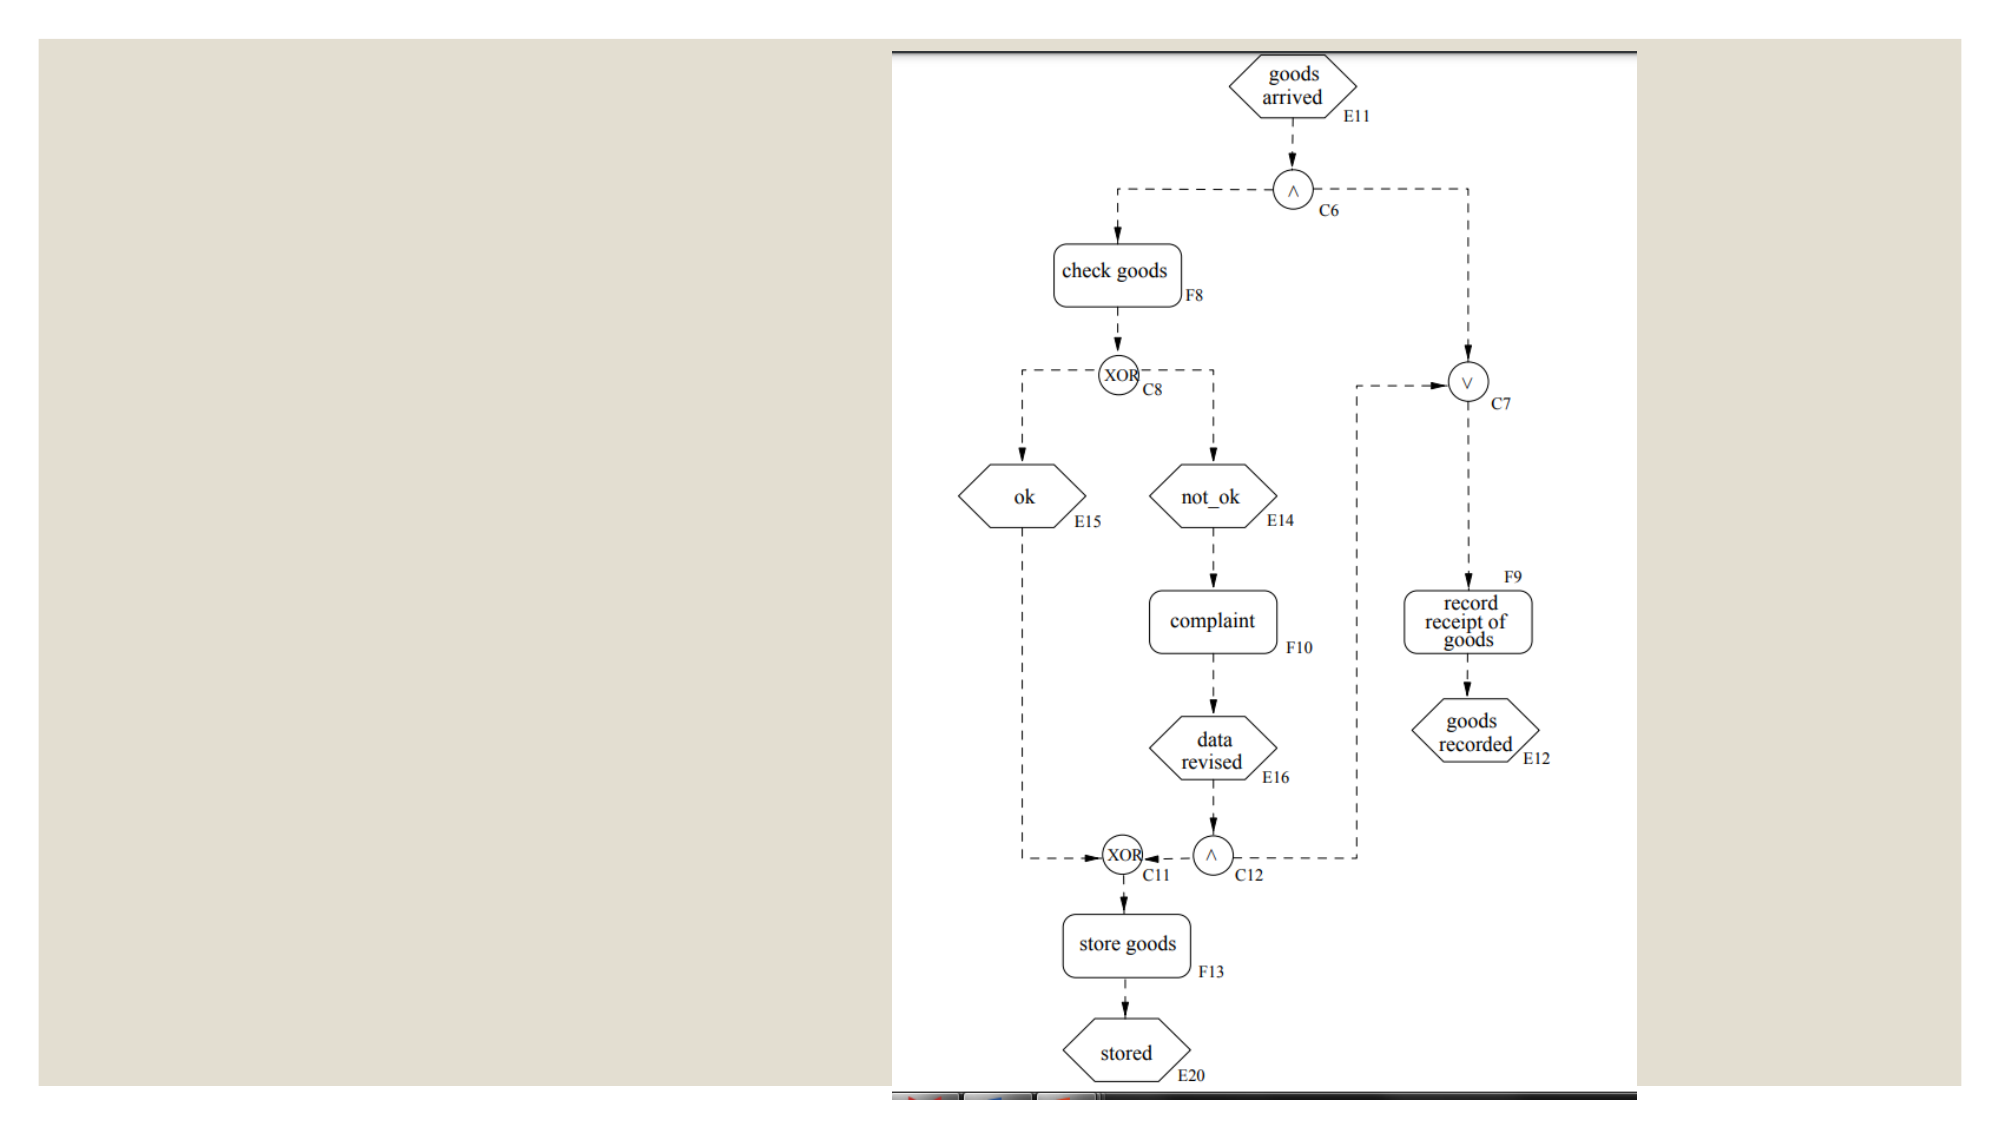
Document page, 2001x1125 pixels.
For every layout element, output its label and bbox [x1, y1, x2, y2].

picture [892, 51, 1637, 1100]
